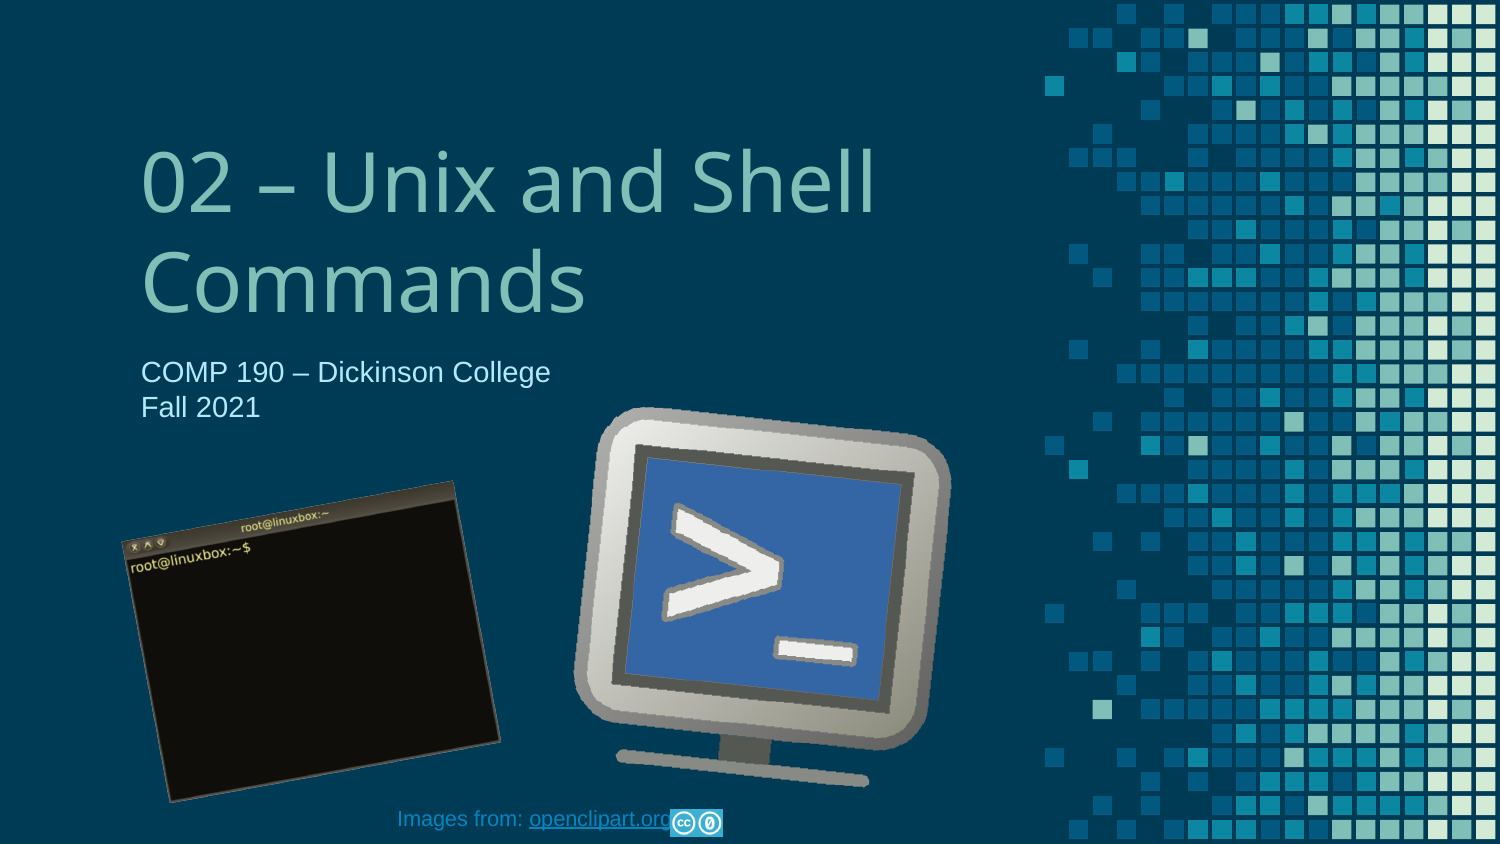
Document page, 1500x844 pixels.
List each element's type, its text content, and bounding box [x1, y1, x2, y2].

text_box COMP 190 – Dickinson College Fall 2021 [126, 345, 567, 431]
picture [384, 305, 391, 311]
picture [552, 305, 581, 312]
picture [403, 305, 436, 312]
picture [154, 305, 187, 312]
picture [122, 482, 500, 802]
picture [306, 305, 313, 311]
picture [574, 408, 951, 786]
picture [506, 305, 540, 312]
title 02 – Unix and Shell Commands [125, 114, 1011, 305]
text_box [378, 796, 723, 841]
picture [203, 305, 232, 312]
